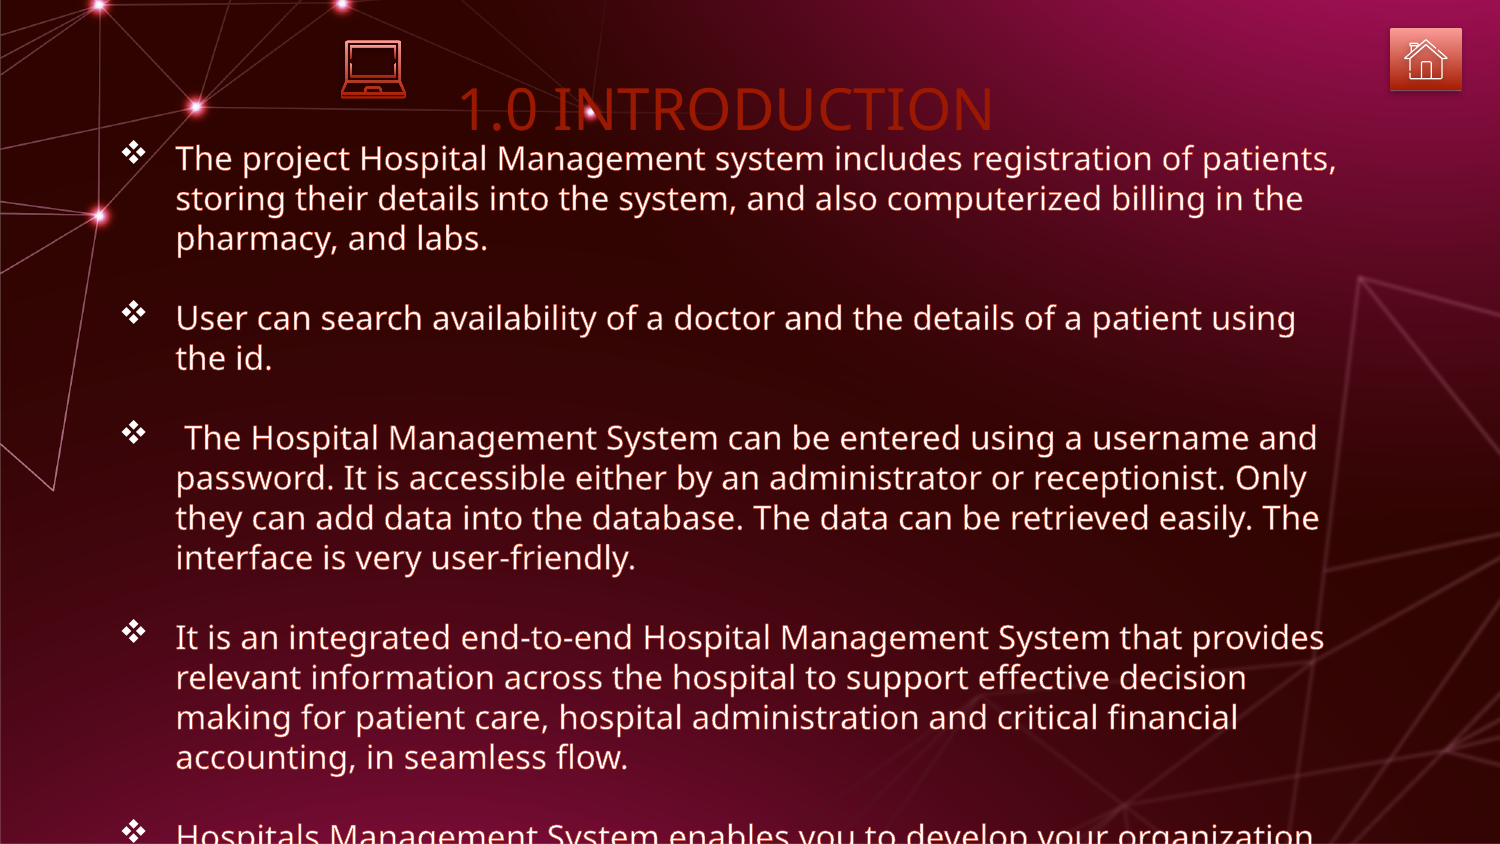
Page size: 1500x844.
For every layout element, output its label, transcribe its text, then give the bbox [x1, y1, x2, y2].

title 1.0 INTRODUCTION [85, 30, 1368, 158]
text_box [340, 40, 407, 100]
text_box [1390, 28, 1462, 91]
picture [0, 0, 1500, 844]
subtitle The project Hospital Management system includes registration of patients, storing their details into the system, and also computerized billing in the pharmacy, and labs. User can search availability of a doctor and the details of a patient using the id. The Hospital Management System can be entered using a username and password. It is accessible either by an administrator or receptionist. Only they can add data into the database. The data can be retrieved easily. The interface is very user-friendly. It is an integrated end-to-end Hospital Management System that provides relevant information across the hospital to support effective decision making for patient care, hospital administration and critical financial accounting, in seamless flow. Hospitals Management System enables you to develop your organization and improve it effectiveness and quality of work. [85, 158, 1368, 779]
